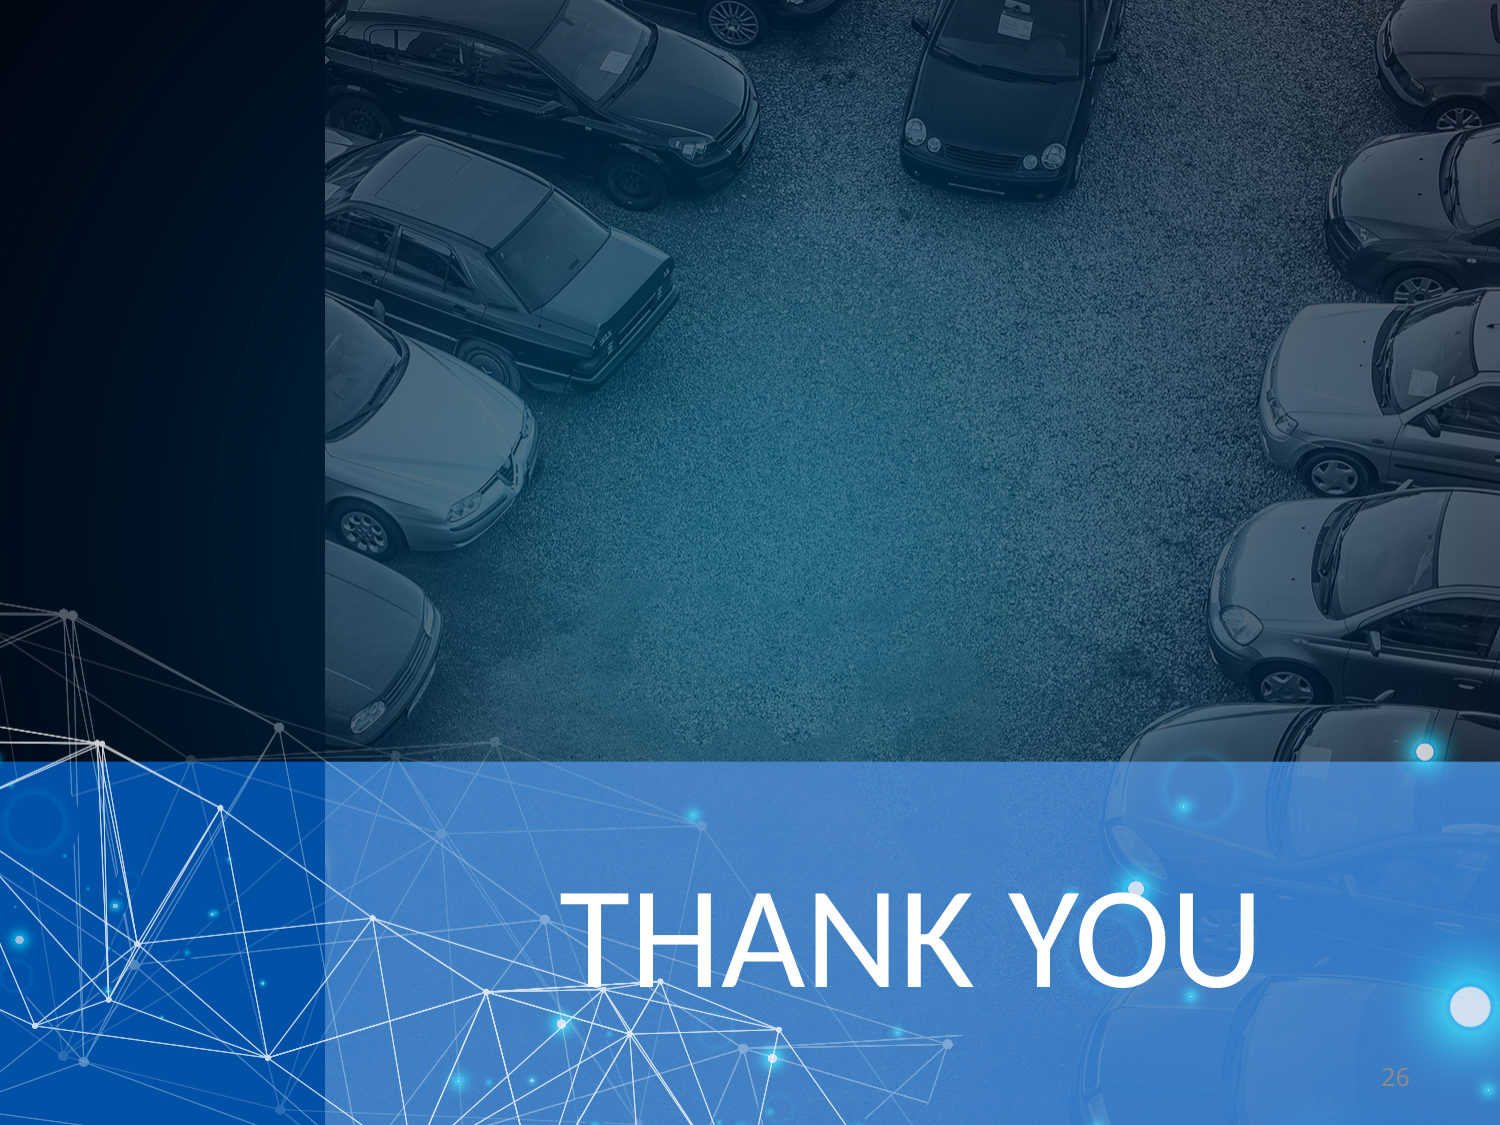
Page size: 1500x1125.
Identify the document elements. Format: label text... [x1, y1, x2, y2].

slide_number 26 [1074, 1054, 1425, 1103]
picture [0, 0, 1500, 1125]
title THANK YOU [324, 833, 1500, 1024]
